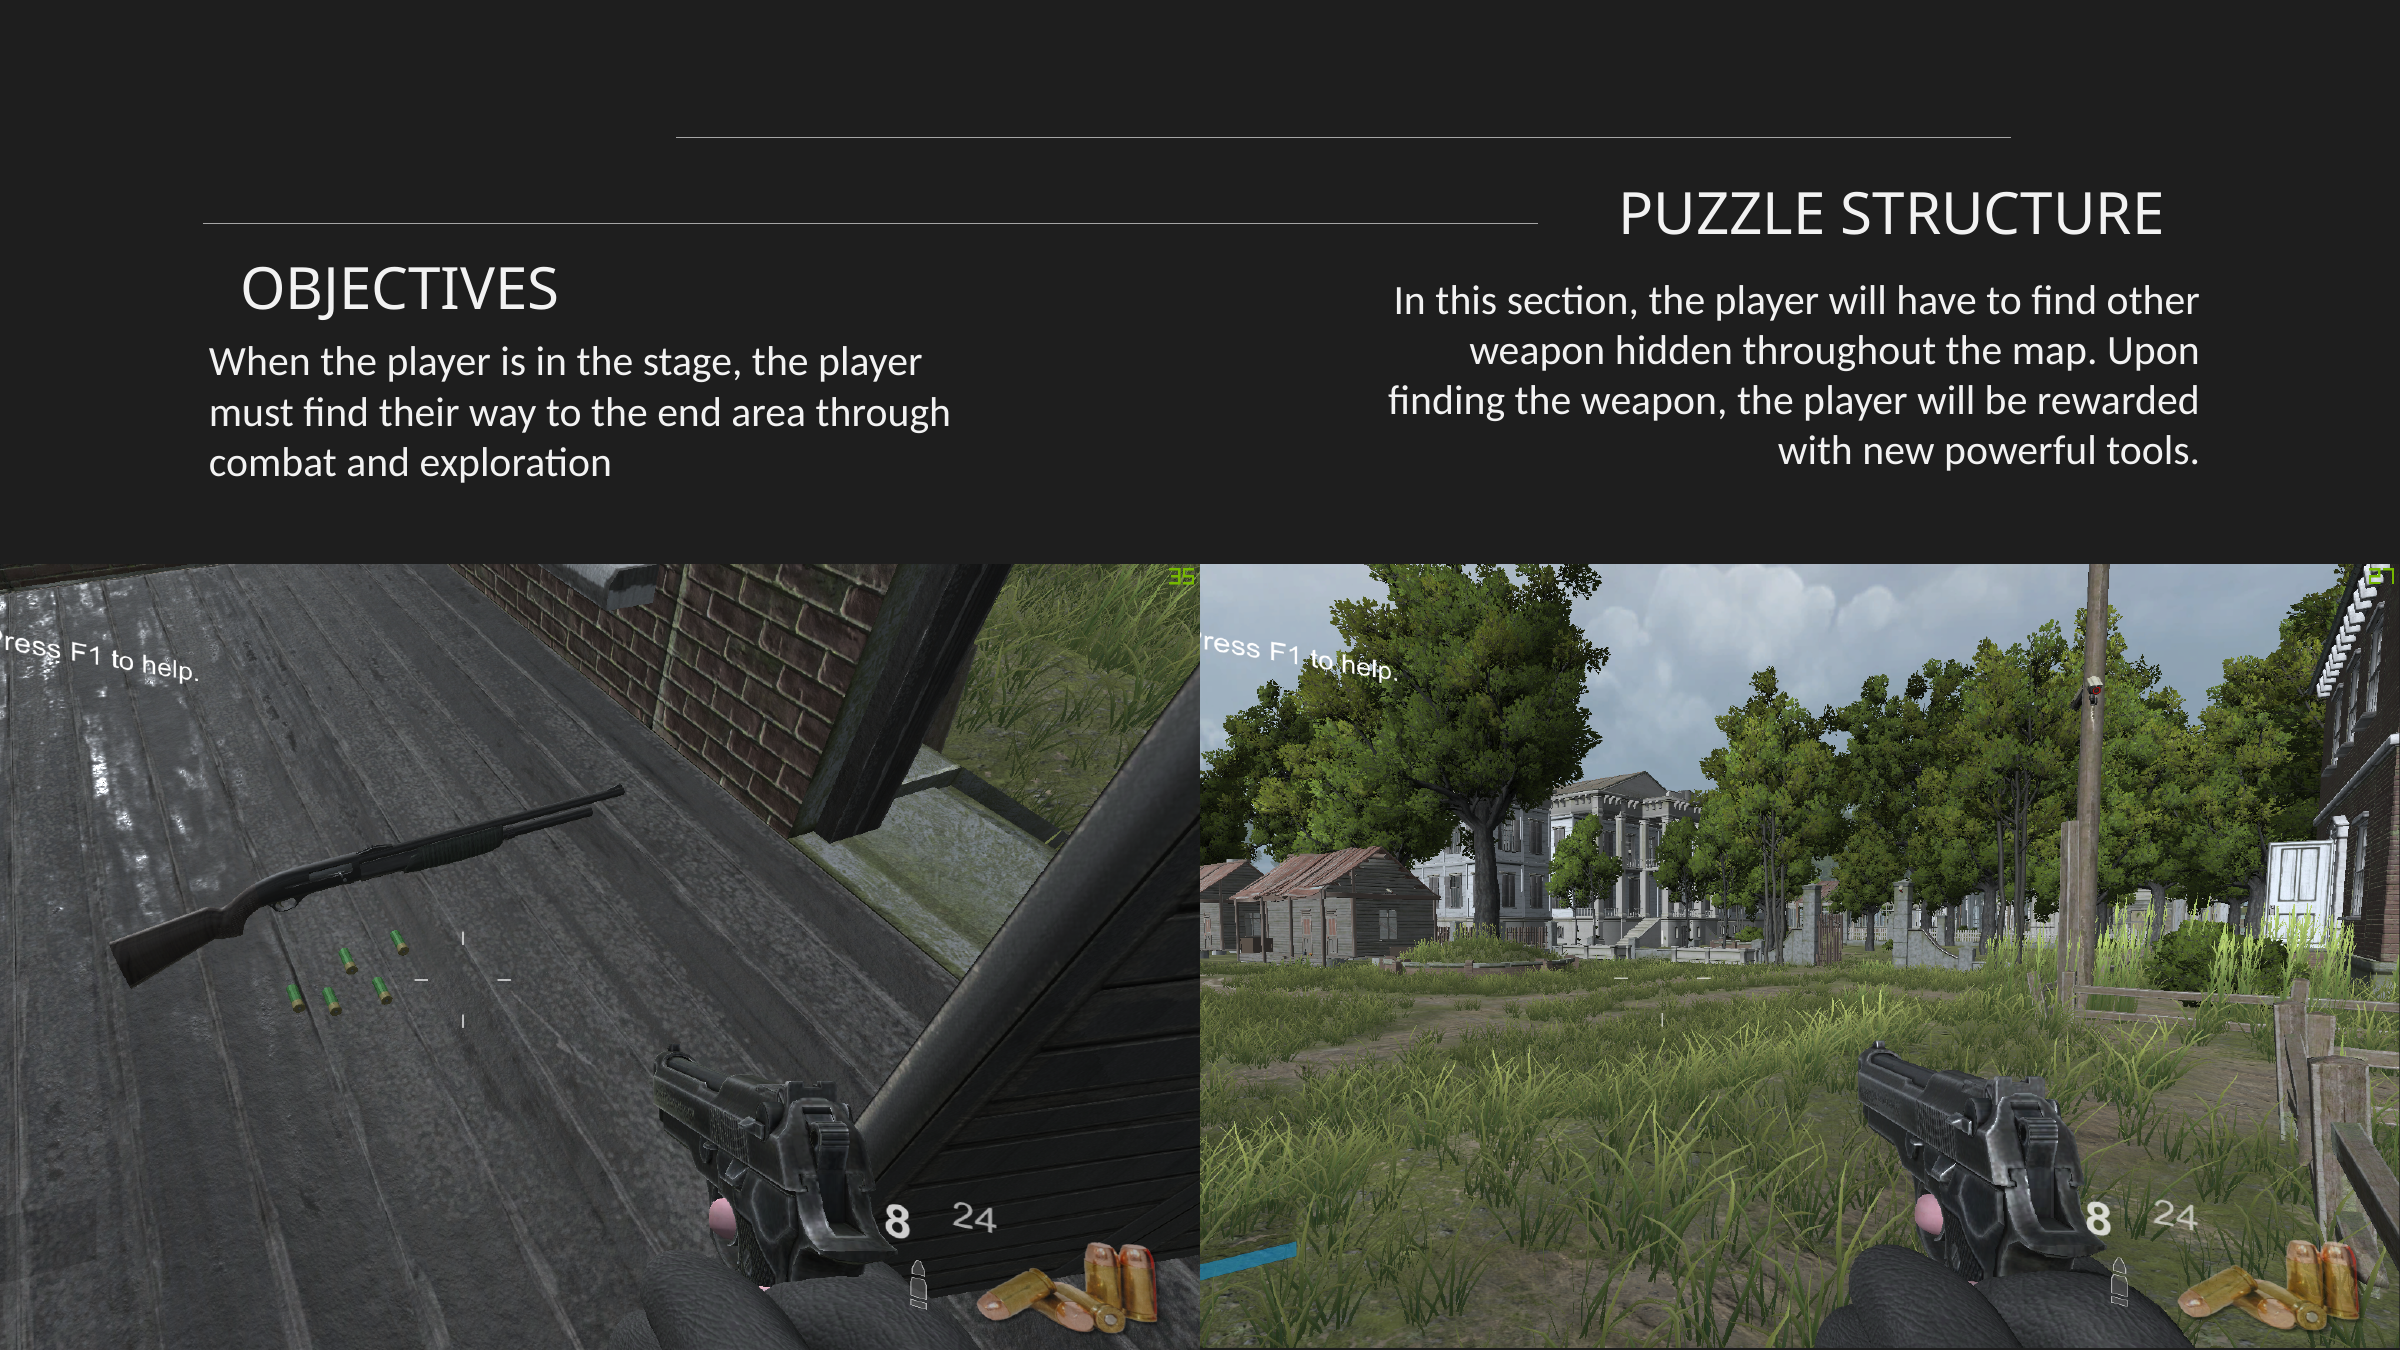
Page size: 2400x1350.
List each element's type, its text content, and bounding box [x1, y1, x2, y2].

text_box PUZZLE STRUCTURE [1603, 169, 2180, 254]
text_box When the player is in the stage, the player must find their way to the end area through combat and exploration [187, 323, 1038, 536]
text_box OBJECTIVES [225, 244, 576, 323]
text_box In this section, the player will have to find other weapon hidden throughout the map. Upon finding the weapon, the player will be rewarded with new powerful tools. [1340, 261, 2222, 431]
picture [0, 564, 2400, 1350]
